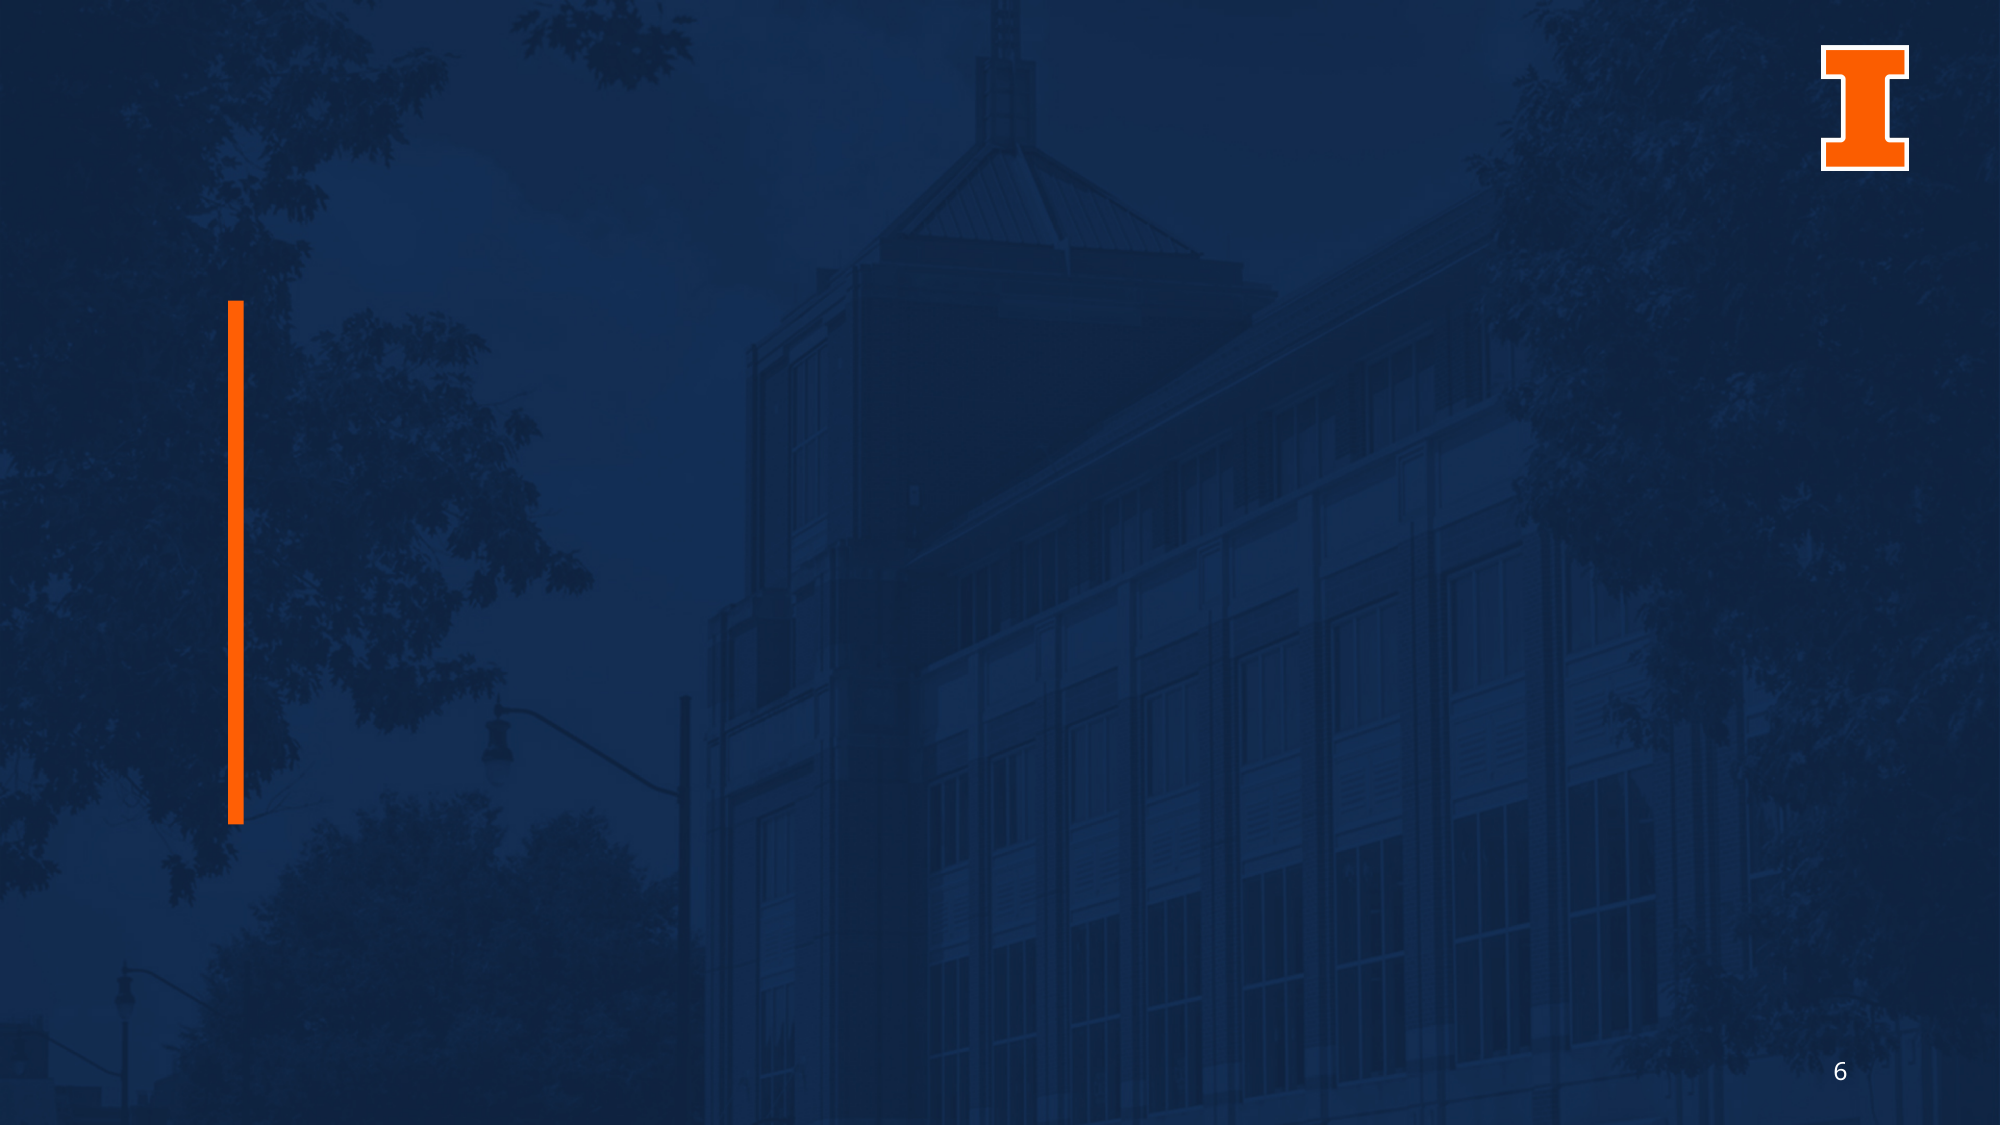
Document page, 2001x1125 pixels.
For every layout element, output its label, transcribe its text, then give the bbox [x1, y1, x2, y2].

picture [0, 0, 2000, 1125]
slide_number 6 [1412, 1042, 1863, 1103]
